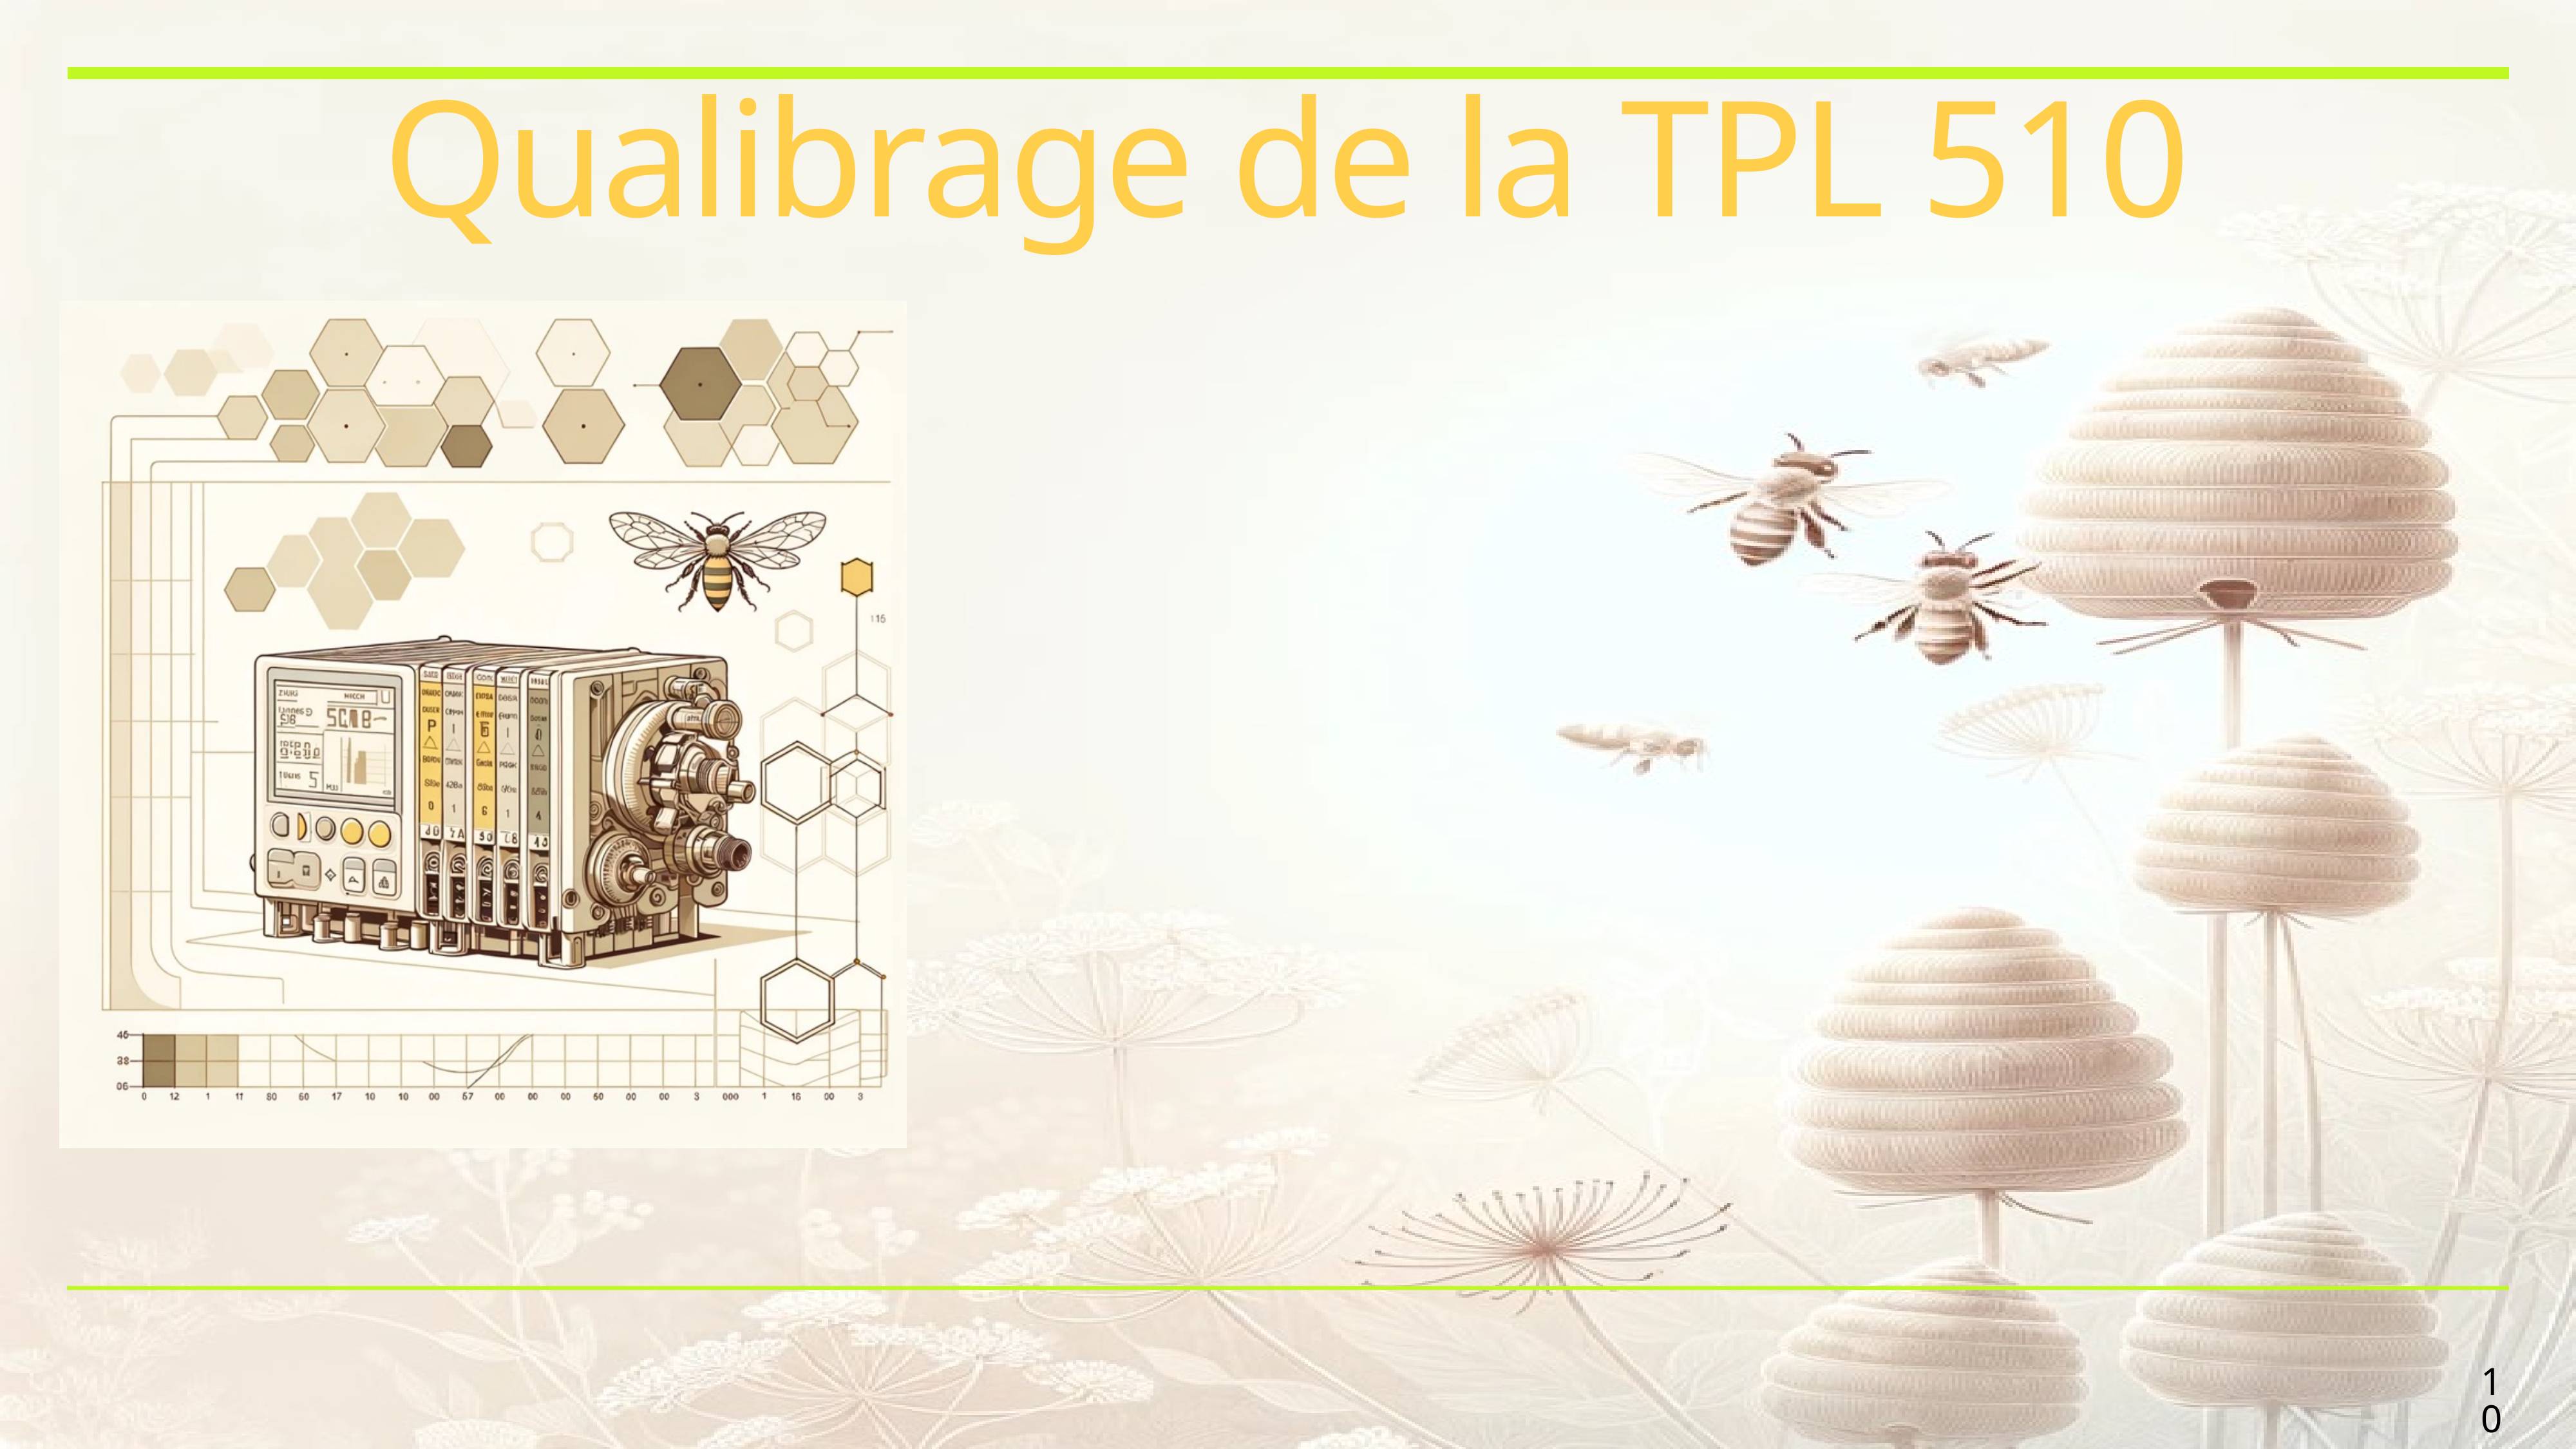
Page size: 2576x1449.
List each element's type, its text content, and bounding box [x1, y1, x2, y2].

slide_number 10 [2475, 1354, 2515, 1414]
picture [0, 0, 2576, 1449]
title Qualibrage de la TPL 510 [59, 118, 2515, 325]
